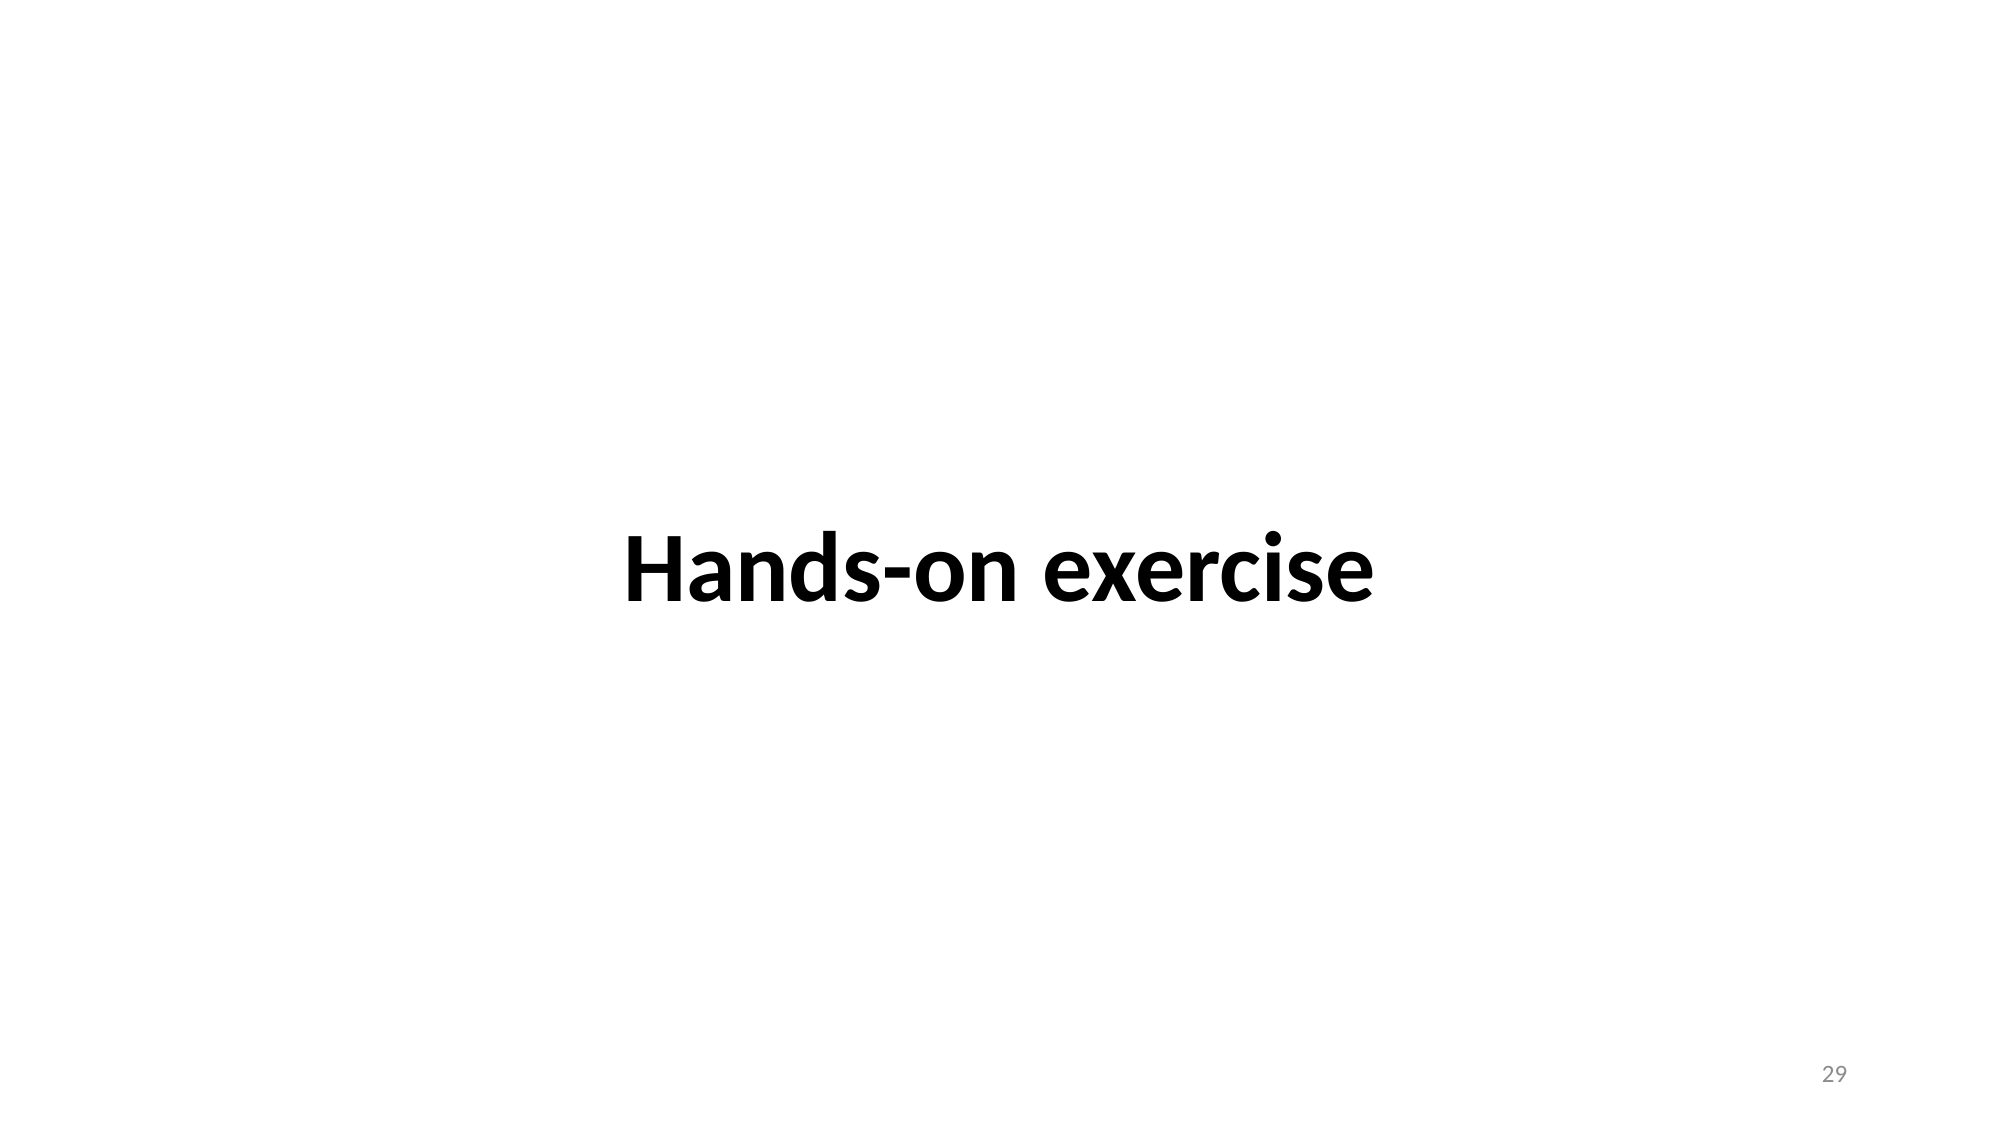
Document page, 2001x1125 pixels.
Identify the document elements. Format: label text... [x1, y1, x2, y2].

slide_number 29 [1412, 1042, 1863, 1103]
text_box Hands-on exercise [608, 494, 1392, 629]
